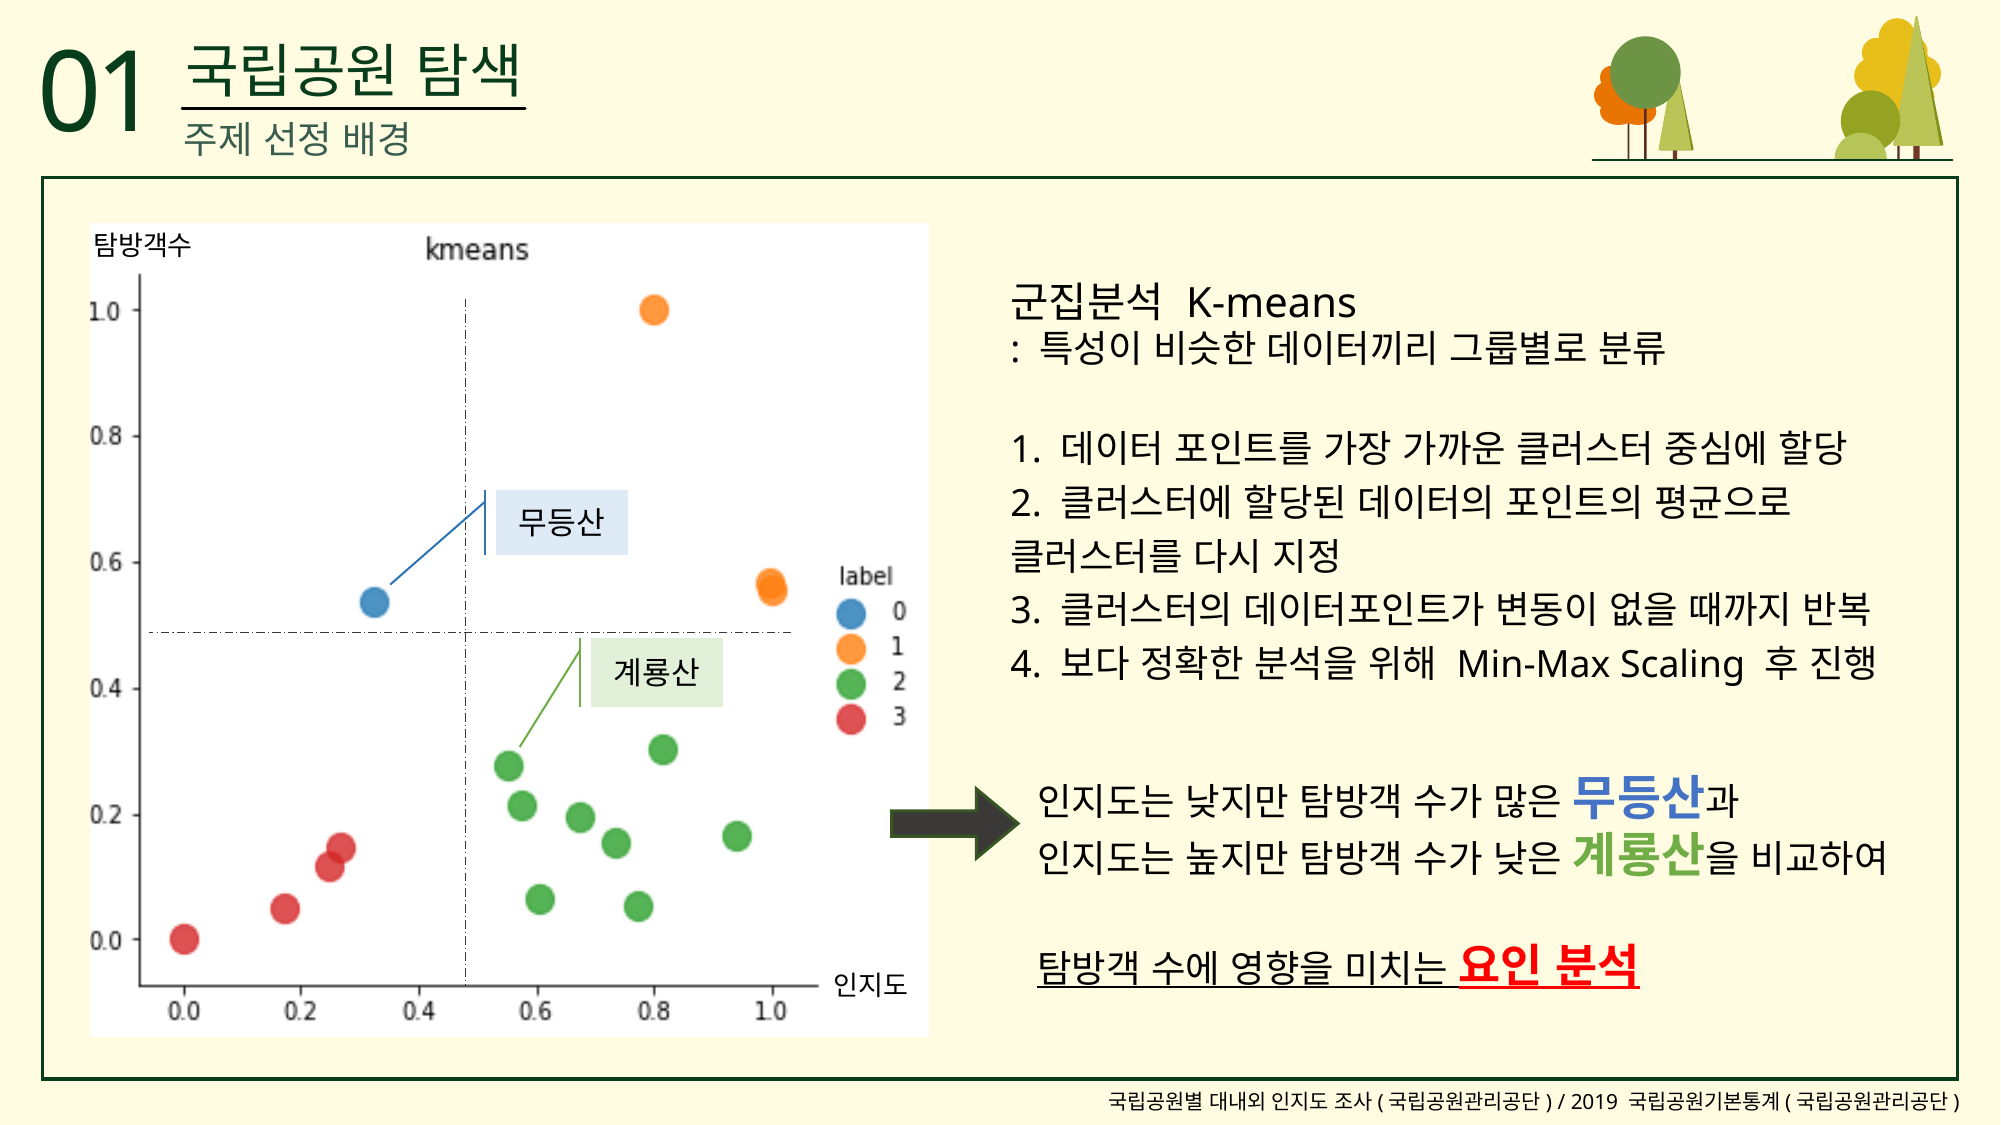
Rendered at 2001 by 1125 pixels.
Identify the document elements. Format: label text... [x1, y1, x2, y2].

text_box [42, 176, 1958, 1080]
text_box 주제 선정 배경 [169, 108, 427, 169]
text_box 국립공원 탐색 [170, 26, 538, 112]
text_box 01 [22, 11, 175, 162]
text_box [78, 221, 1010, 1037]
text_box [1592, 16, 1953, 187]
text_box 국립공원별 대내외 인지도 조사(국립공원관리공단) / 2019 국립공원기본통계(국립공원관리공단) [860, 1081, 1975, 1122]
